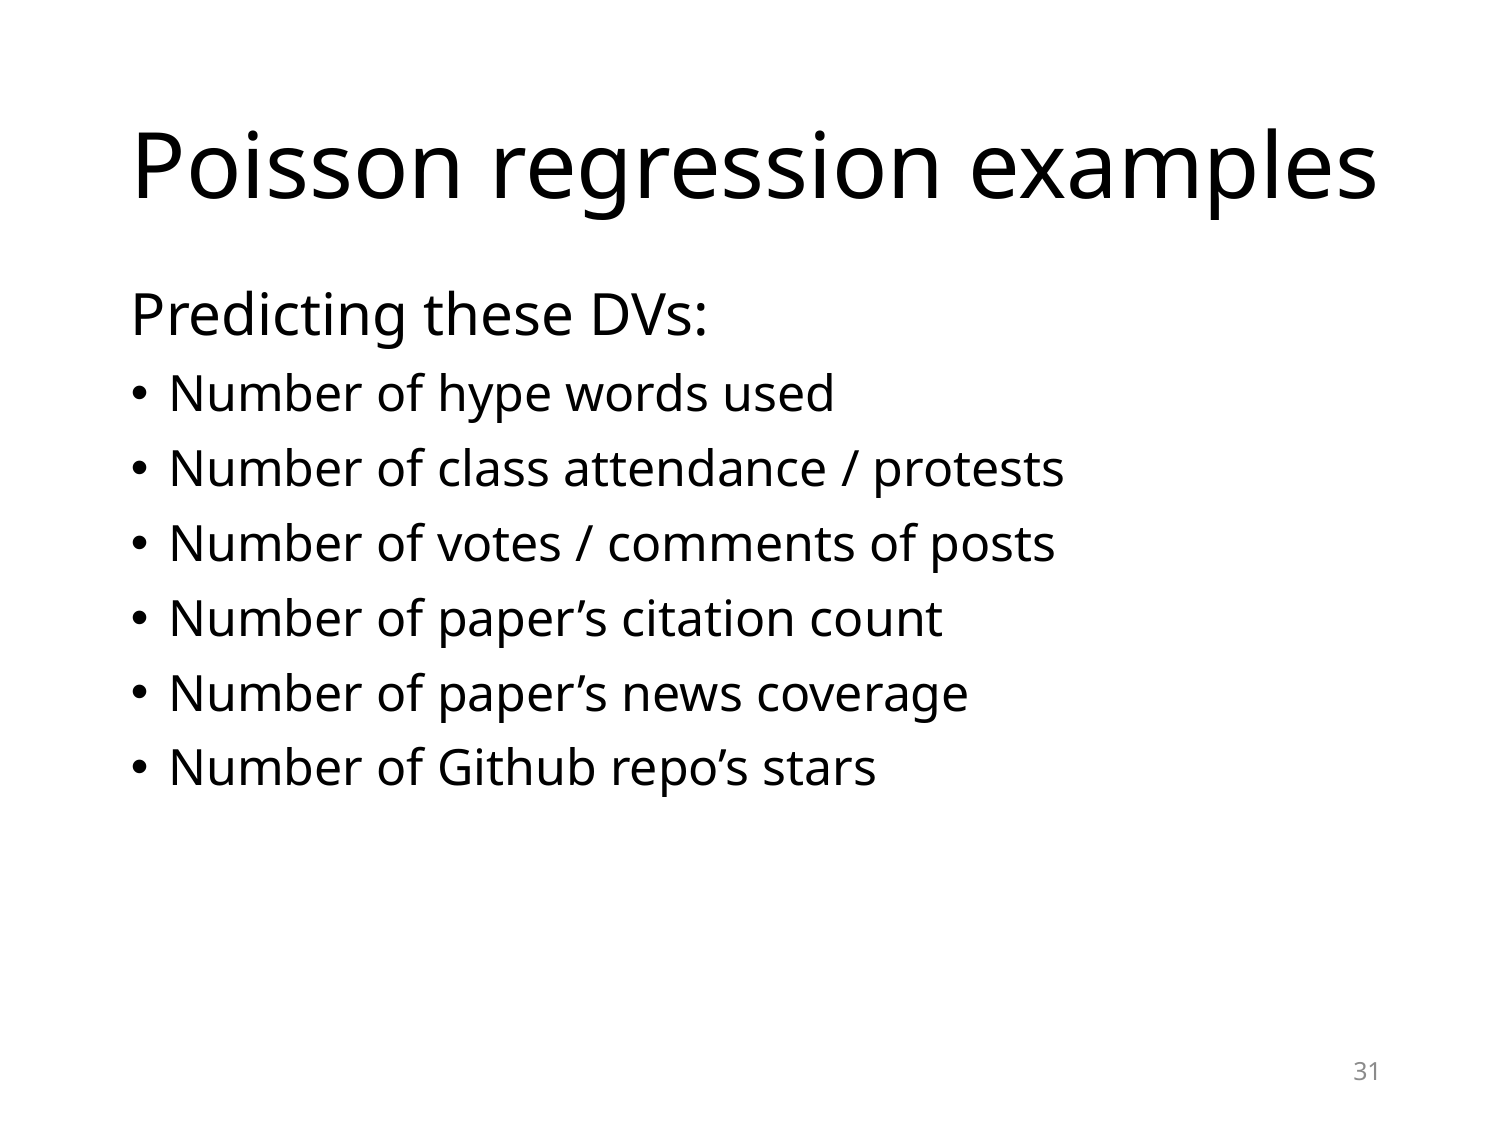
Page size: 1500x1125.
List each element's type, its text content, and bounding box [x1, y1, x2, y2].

slide_number 31 [1059, 1042, 1397, 1103]
list Predicting these DVs: Number of hype words used Number of class attendance / protests Number of votes / comments of posts Number of paper’s citation count Number of paper’s news coverage Number of Github repo’s stars [115, 277, 1455, 992]
title Poisson regression examples [115, 59, 1410, 277]
